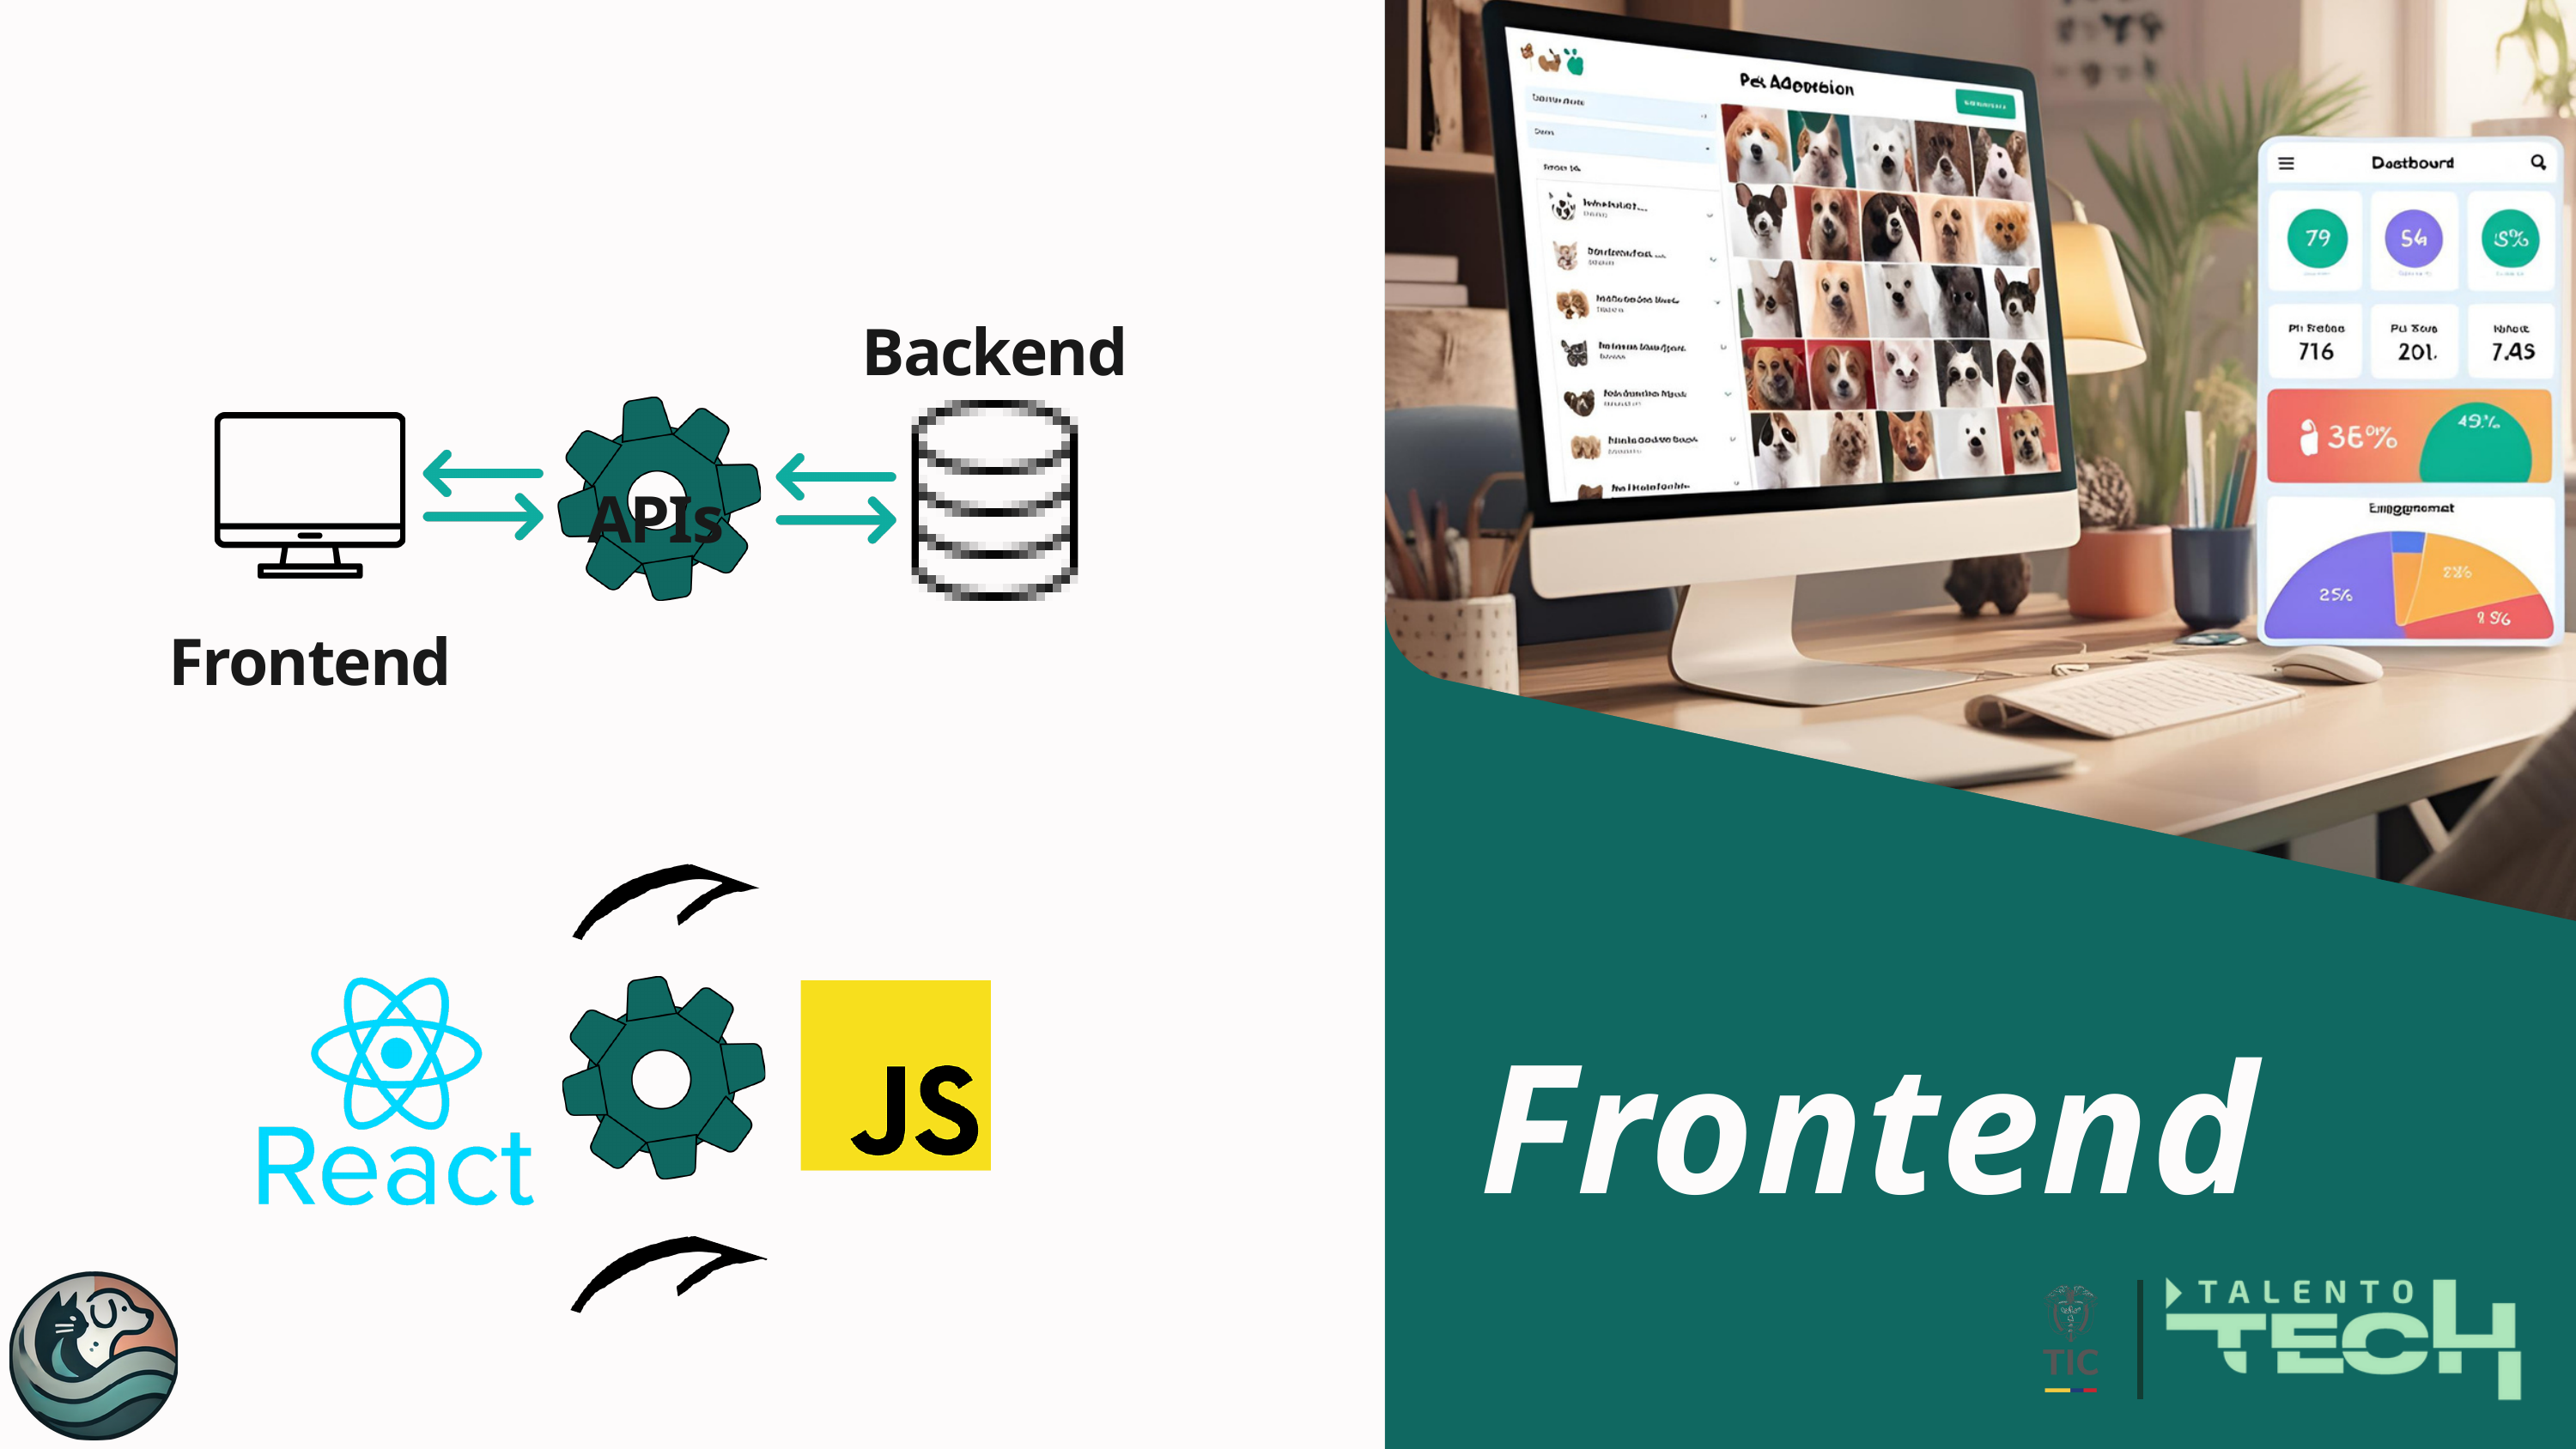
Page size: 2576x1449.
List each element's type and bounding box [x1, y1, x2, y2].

text_box [1978, 1147, 2576, 1449]
text_box [161, 269, 1145, 684]
text_box [9, 1271, 179, 1440]
text_box [244, 949, 541, 1236]
text_box [550, 827, 769, 994]
text_box [1384, 939, 2576, 1449]
text_box [550, 1200, 769, 1362]
text_box [1384, 0, 2576, 933]
picture [800, 979, 992, 1171]
text_box [562, 976, 766, 1179]
